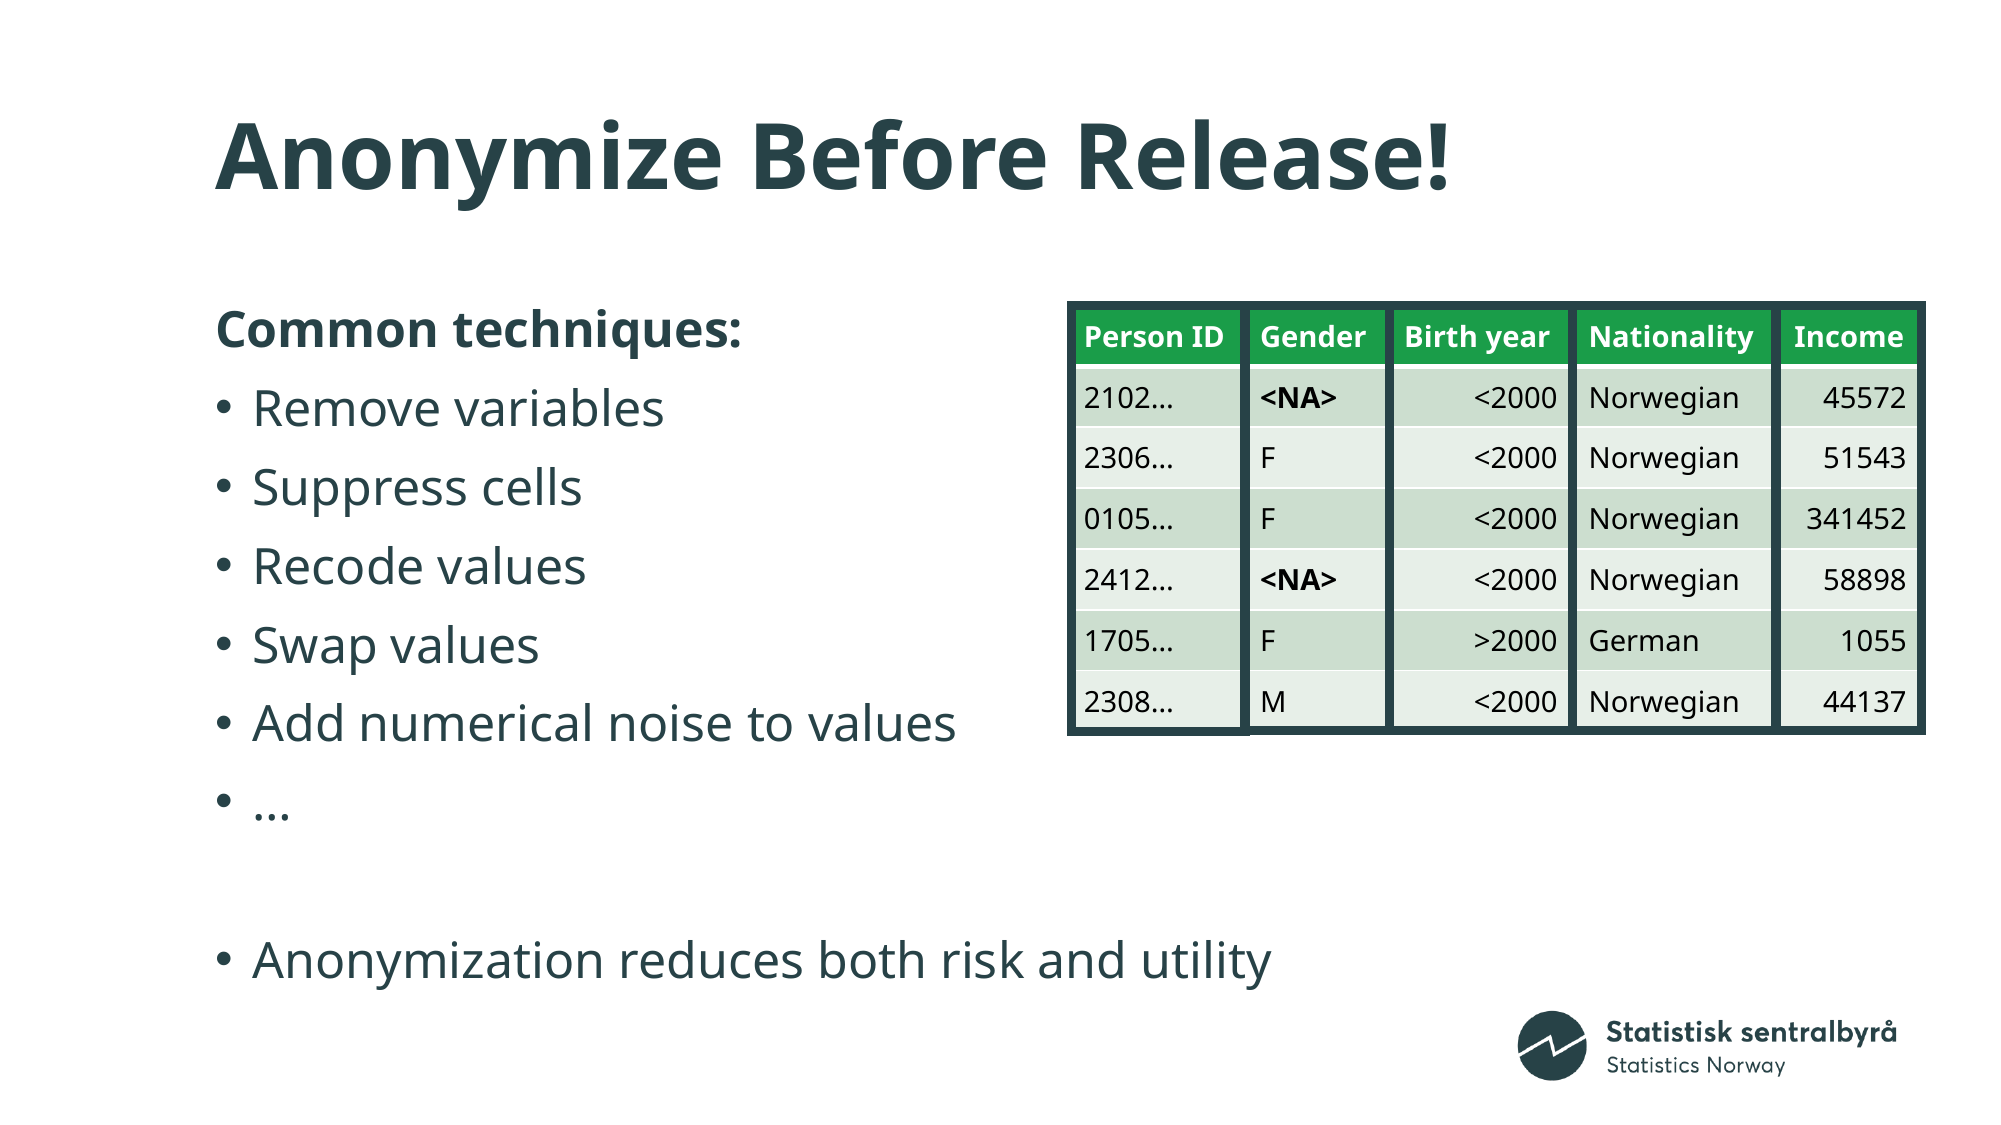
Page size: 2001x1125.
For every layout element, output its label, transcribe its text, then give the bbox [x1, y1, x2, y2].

text_box [1244, 304, 1389, 732]
text_box [1389, 304, 1572, 732]
list Common techniques: Remove variables Suppress cells Recode values Swap values Add numerical noise to values … Anonymization reduces both risk and utility [200, 260, 1390, 1085]
text_box [1572, 304, 1775, 732]
text_box [1775, 304, 1922, 732]
text_box [1071, 304, 1244, 732]
title Anonymize Before Release! [200, 90, 1784, 237]
picture [1503, 995, 2000, 1125]
